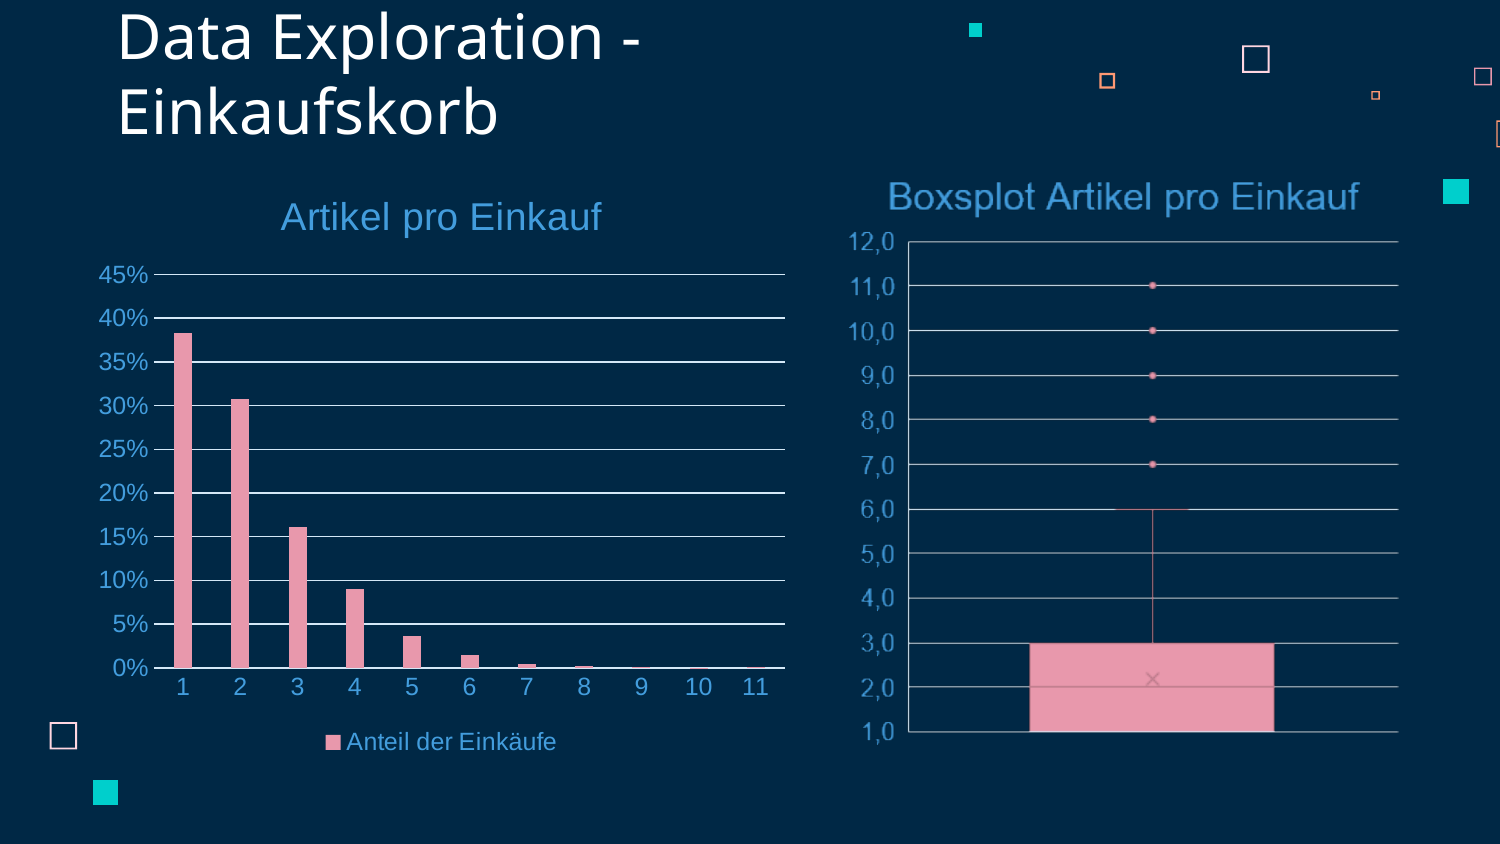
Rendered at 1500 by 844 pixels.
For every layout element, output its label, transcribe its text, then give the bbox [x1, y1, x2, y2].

title Data Exploration - Einkaufskorb [101, 67, 983, 163]
picture [835, 162, 1415, 789]
chart [83, 162, 800, 762]
